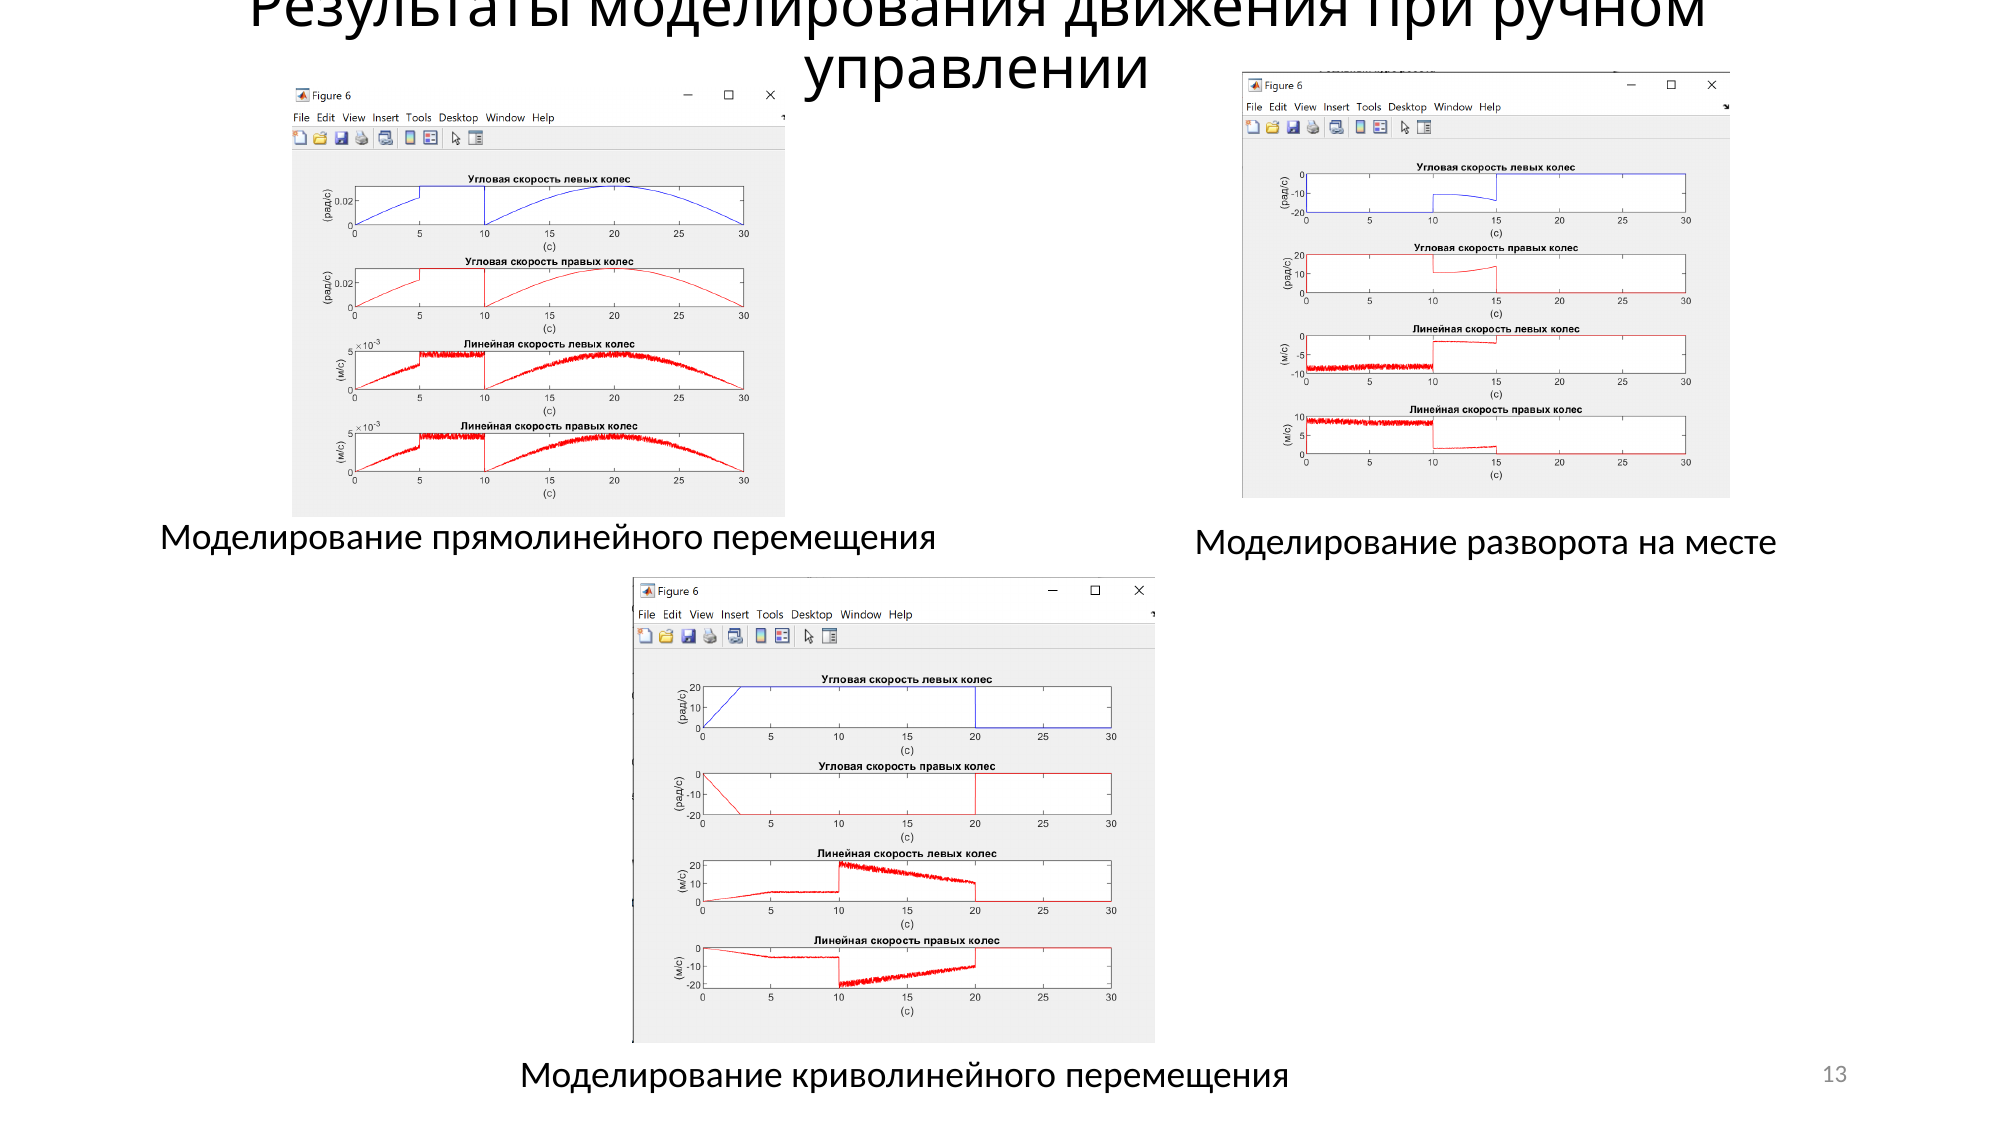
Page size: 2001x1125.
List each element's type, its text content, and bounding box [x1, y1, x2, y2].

picture [1242, 71, 1730, 498]
picture [292, 87, 785, 517]
text_box Моделирование разворота на месте [1147, 509, 1825, 570]
text_box Моделирование прямолинейного перемещения [40, 504, 1057, 565]
picture [631, 577, 1155, 1043]
text_box Моделирование криволинейного перемещения [397, 1042, 1413, 1103]
slide_number 13 [1413, 1042, 1863, 1103]
title Результаты моделирования движения при ручном управлении [131, 12, 1825, 65]
